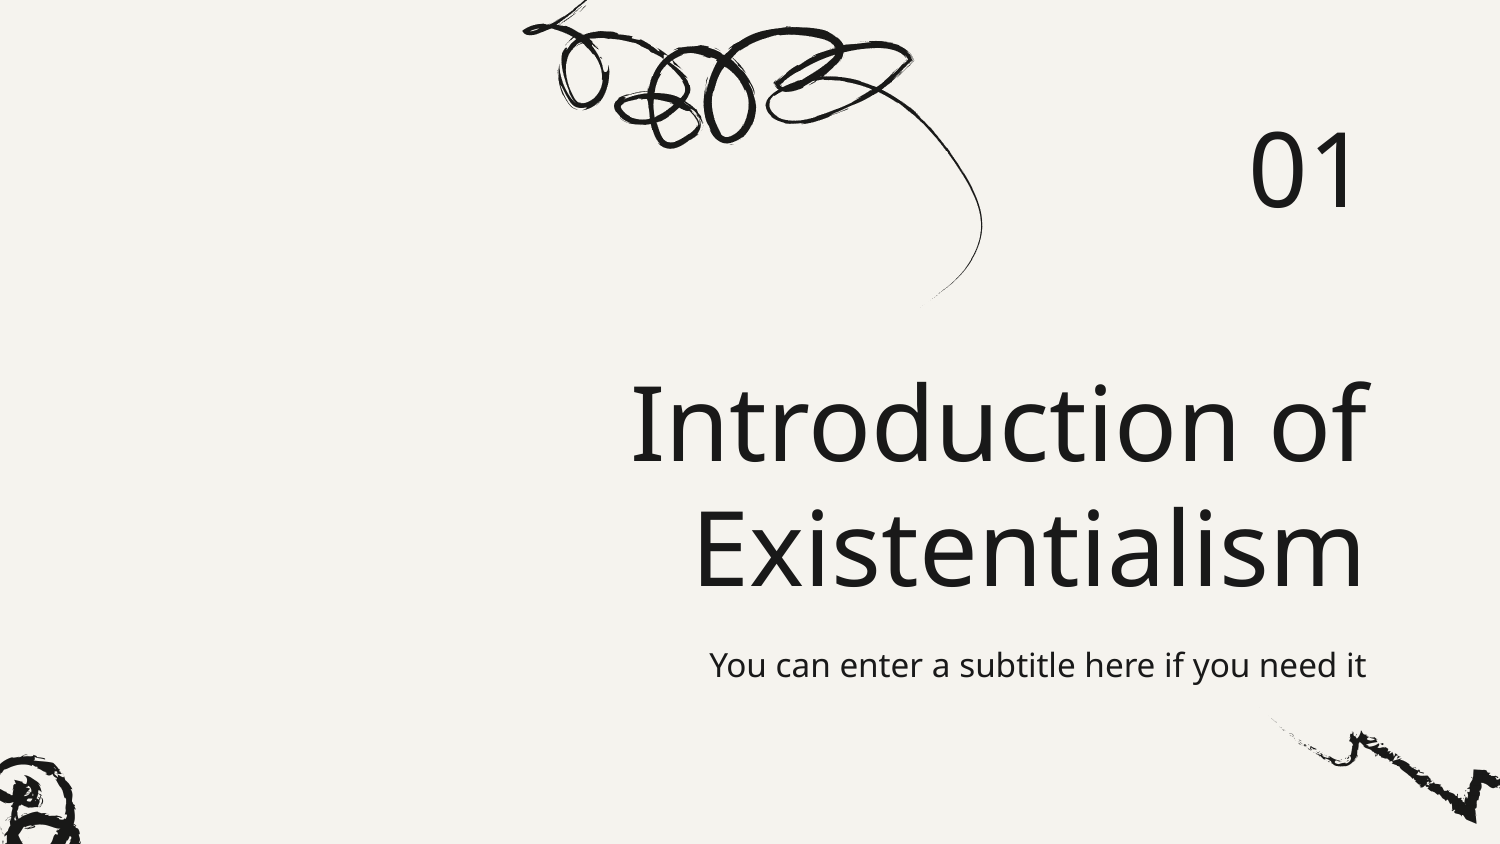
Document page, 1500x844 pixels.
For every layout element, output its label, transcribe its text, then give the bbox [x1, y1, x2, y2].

picture [0, 732, 98, 844]
title Introduction of Existentialism [613, 351, 1383, 622]
title 01 [1168, 88, 1383, 243]
picture [1242, 681, 1500, 844]
subtitle You can enter a subtitle here if you need it [613, 622, 1383, 693]
picture [116, 0, 1073, 844]
